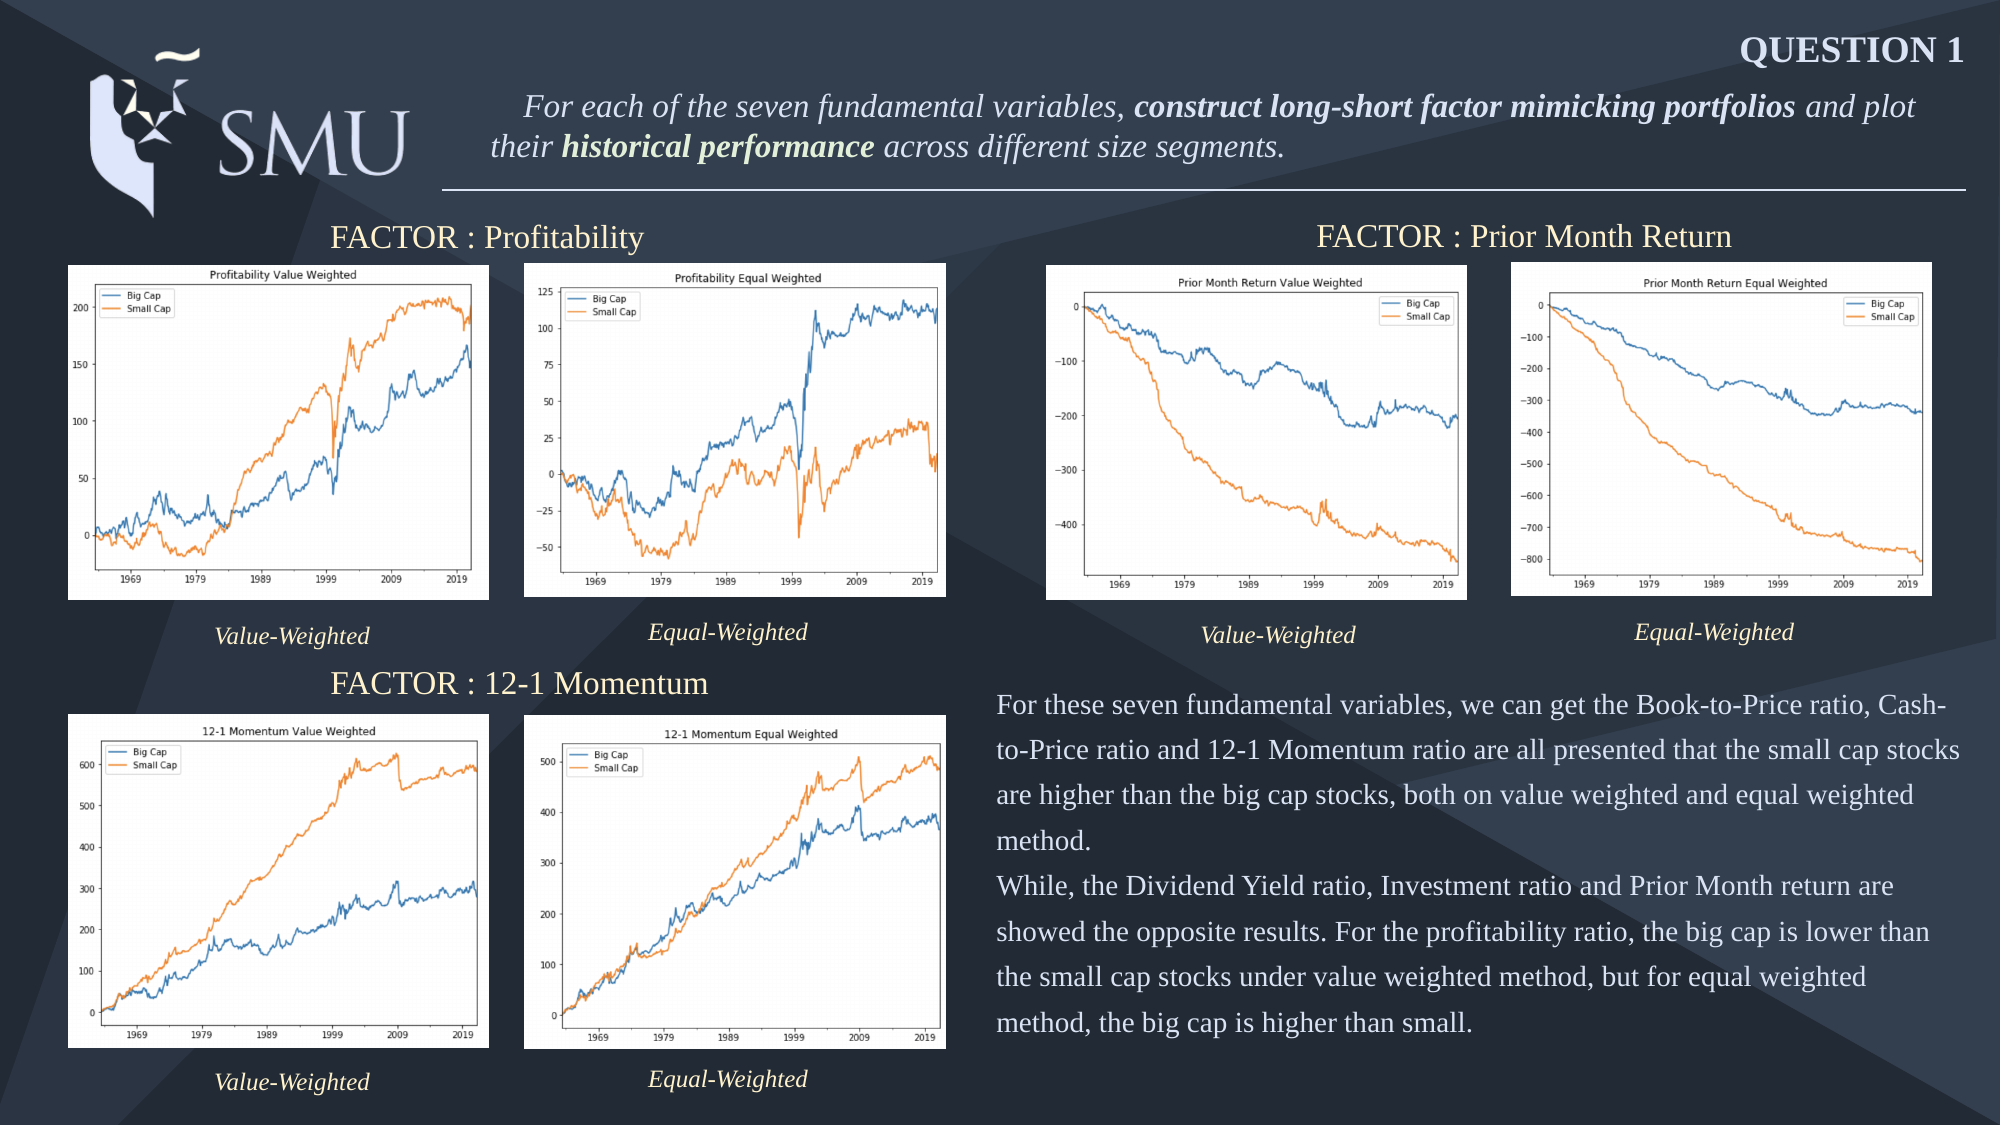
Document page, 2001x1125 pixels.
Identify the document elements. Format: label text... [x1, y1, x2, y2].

picture [68, 265, 489, 600]
text_box Value-Weighted [1185, 611, 1374, 656]
text_box Equal-Weighted [1619, 607, 1823, 653]
text_box For each of the seven fundamental variables, construct long-short factor mimicking portfolios and plot their historical performance across different size segments. [475, 76, 1933, 172]
picture [1046, 265, 1467, 600]
text_box Equal-Weighted [633, 1054, 837, 1100]
picture [1511, 262, 1932, 596]
text_box Value-Weighted [199, 1058, 388, 1103]
text_box Equal-Weighted [633, 608, 837, 653]
text_box QUESTION 1 [1625, 17, 1981, 78]
text_box FACTOR : Profitability [315, 207, 837, 263]
picture [524, 715, 946, 1049]
text_box For these seven fundamental variables, we can get the Book-to-Price ratio, Cash-to-Price ratio and 12-1 Momentum ratio are all presented that the small cap stocks are higher than the big cap stocks, both on value weighted and equal weighted method. While, the Dividend Yield ratio, Investment ratio and Prior Month return are showed the opposite results. For the profitability ratio, the big cap is lower than the small cap stocks under value weighted method, but for equal weighted method, the big cap is higher than small. [981, 667, 1982, 1046]
text_box Value-Weighted [199, 611, 388, 657]
picture [68, 714, 489, 1048]
text_box FACTOR : 12-1 Momentum [315, 653, 837, 709]
text_box FACTOR : Prior Month Return [1301, 206, 1823, 262]
picture [90, 47, 410, 219]
picture [524, 263, 946, 597]
